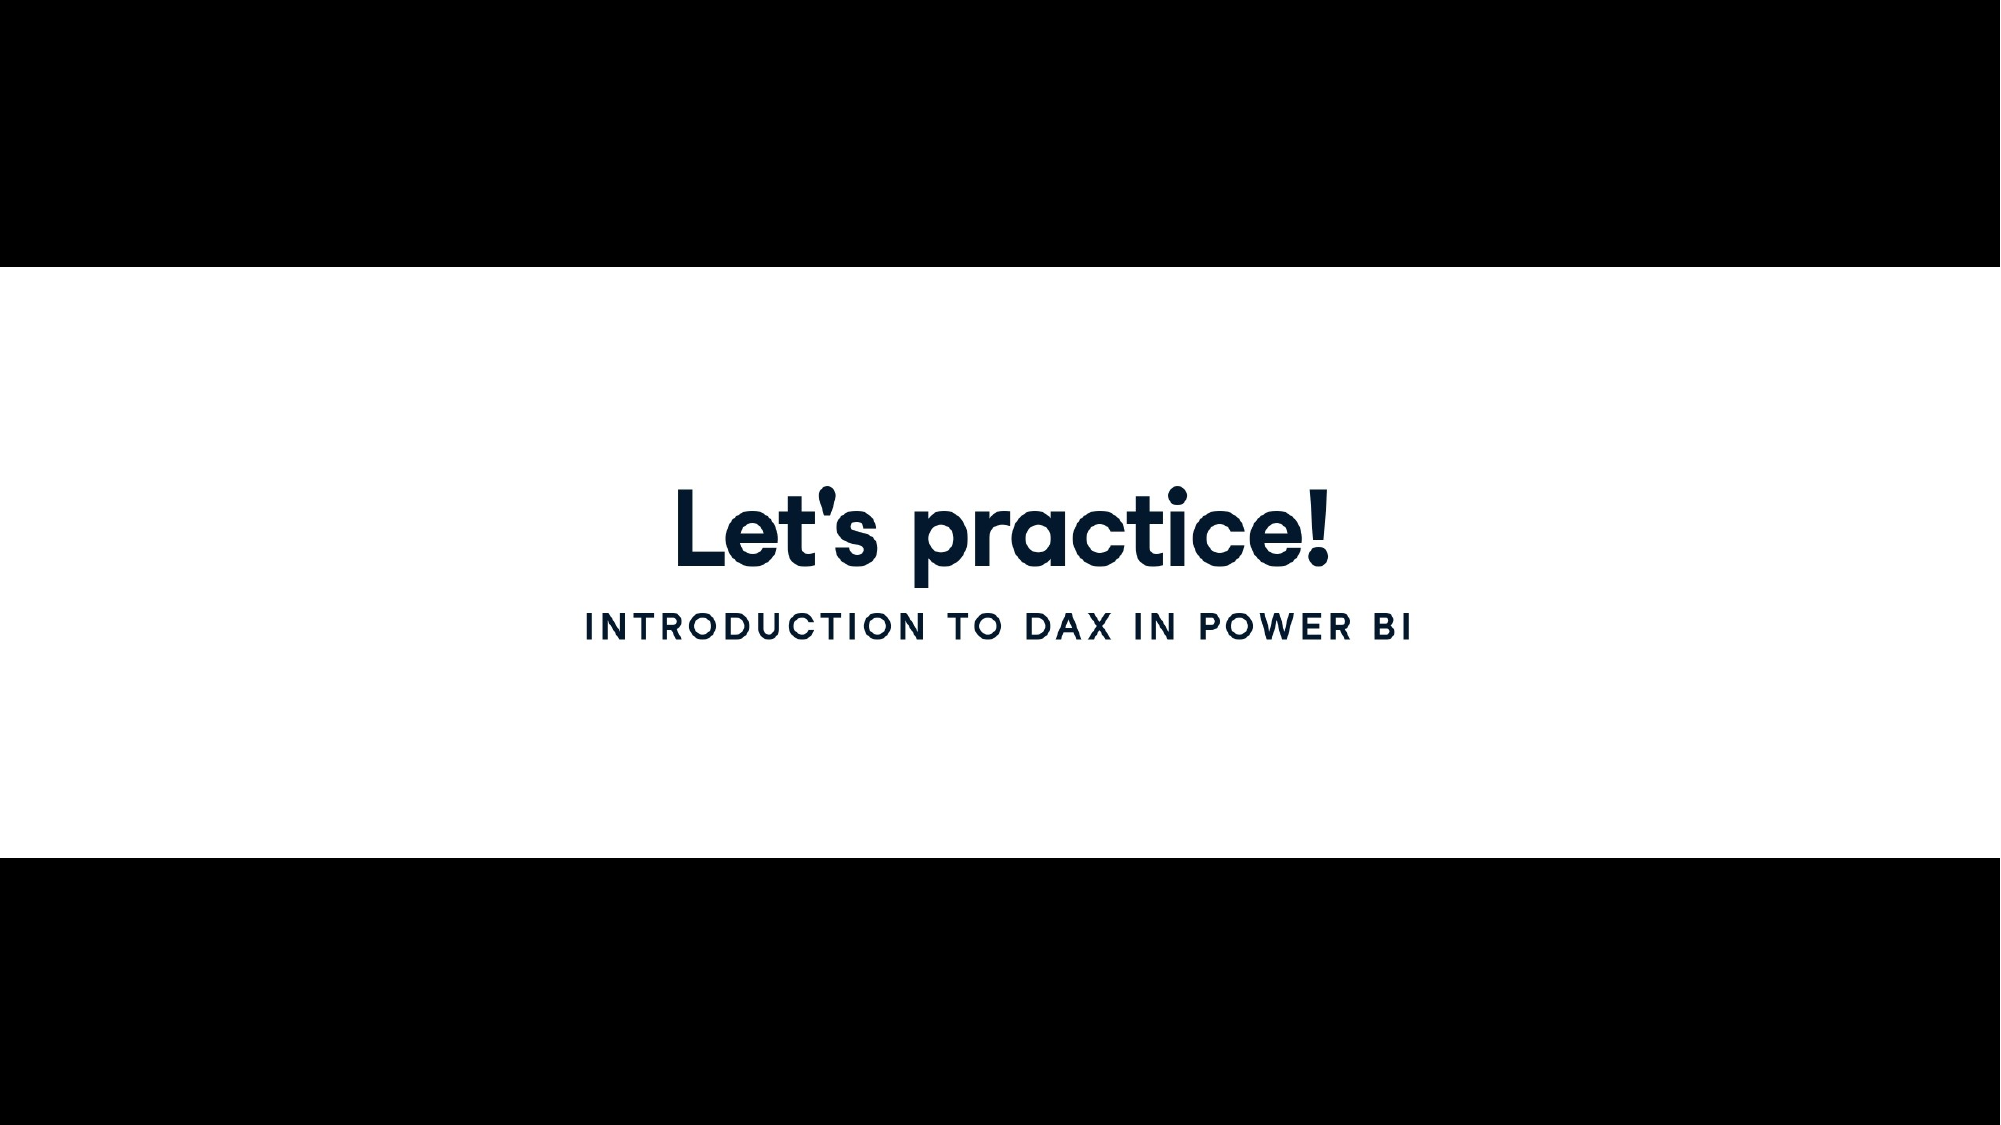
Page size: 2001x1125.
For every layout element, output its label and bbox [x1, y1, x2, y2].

picture [0, 267, 2000, 858]
